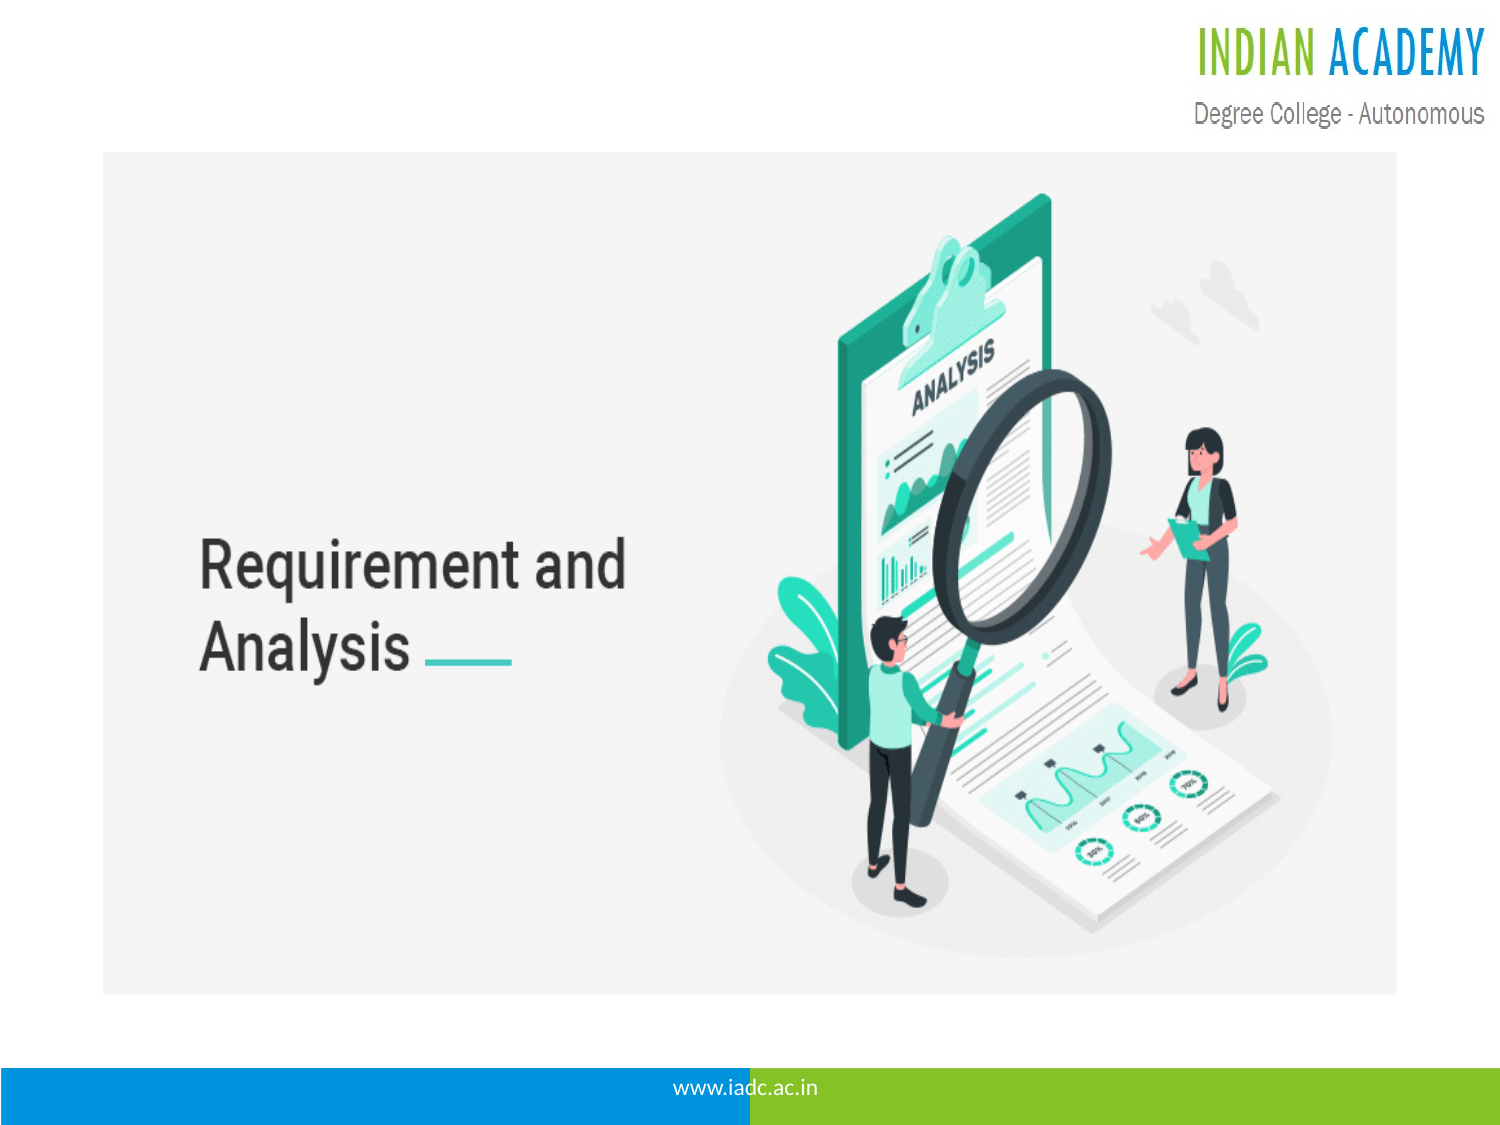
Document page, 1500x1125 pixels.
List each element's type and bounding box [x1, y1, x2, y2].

picture [751, 1068, 1500, 1125]
picture [1182, 7, 1495, 140]
list [103, 152, 1397, 995]
